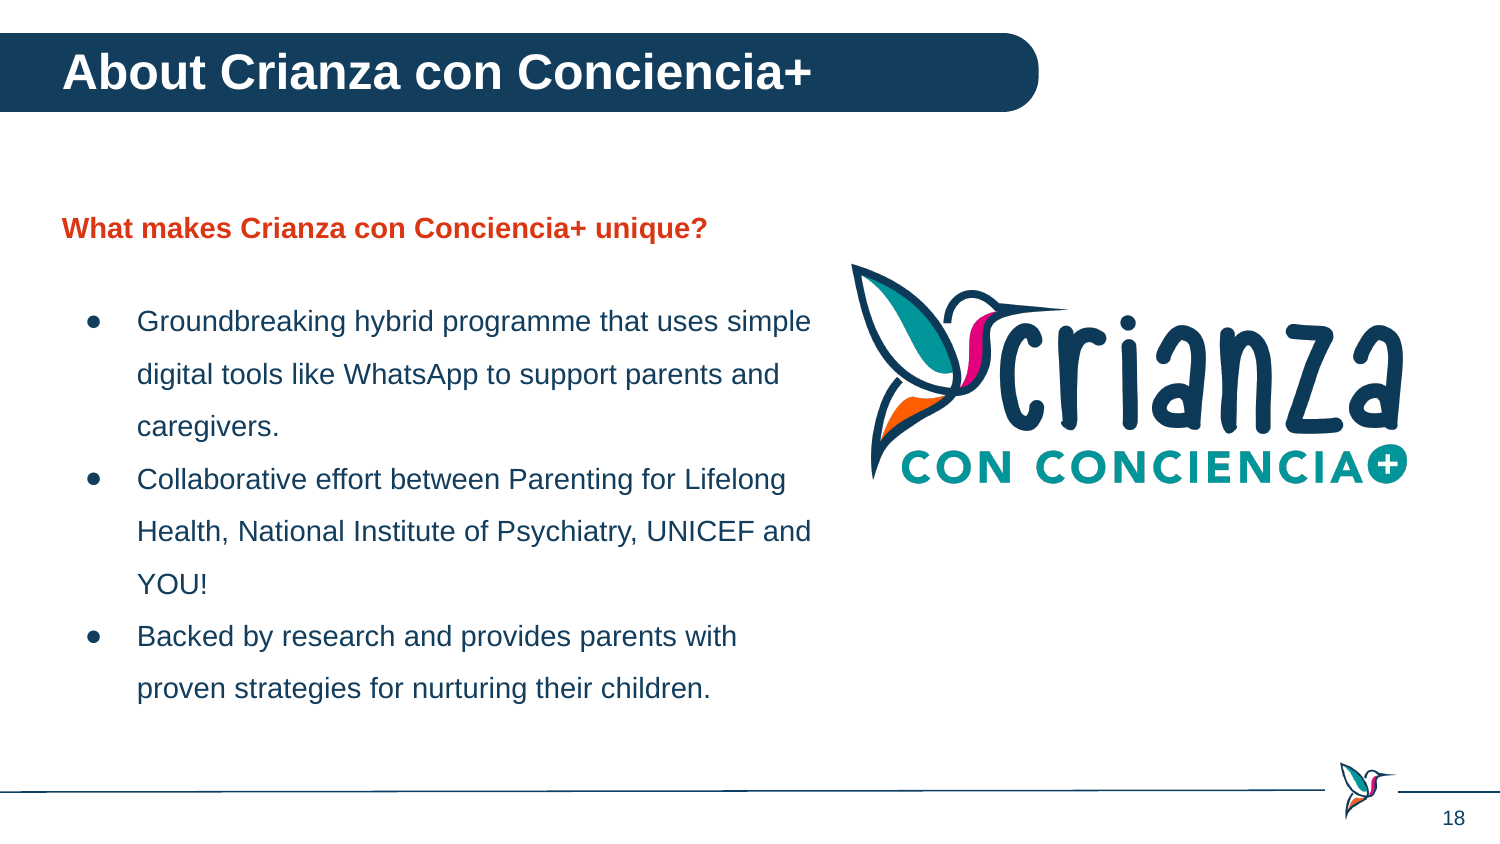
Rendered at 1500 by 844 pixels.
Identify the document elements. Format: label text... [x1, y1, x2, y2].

text_box About Crianza con Conciencia+ [46, 32, 1500, 108]
text_box [0, 33, 1020, 112]
text_box What makes Crianza con Conciencia+ unique? Groundbreaking hybrid programme that uses simple digital tools like WhatsApp to support parents and caregivers. Collaborative effort between Parenting for Lifelong Health, National Institute of Psychiatry, UNICEF and YOU! Backed by research and provides parents with proven strategies for nurturing their children. [46, 184, 830, 713]
picture [848, 236, 1410, 511]
picture [1338, 759, 1398, 823]
